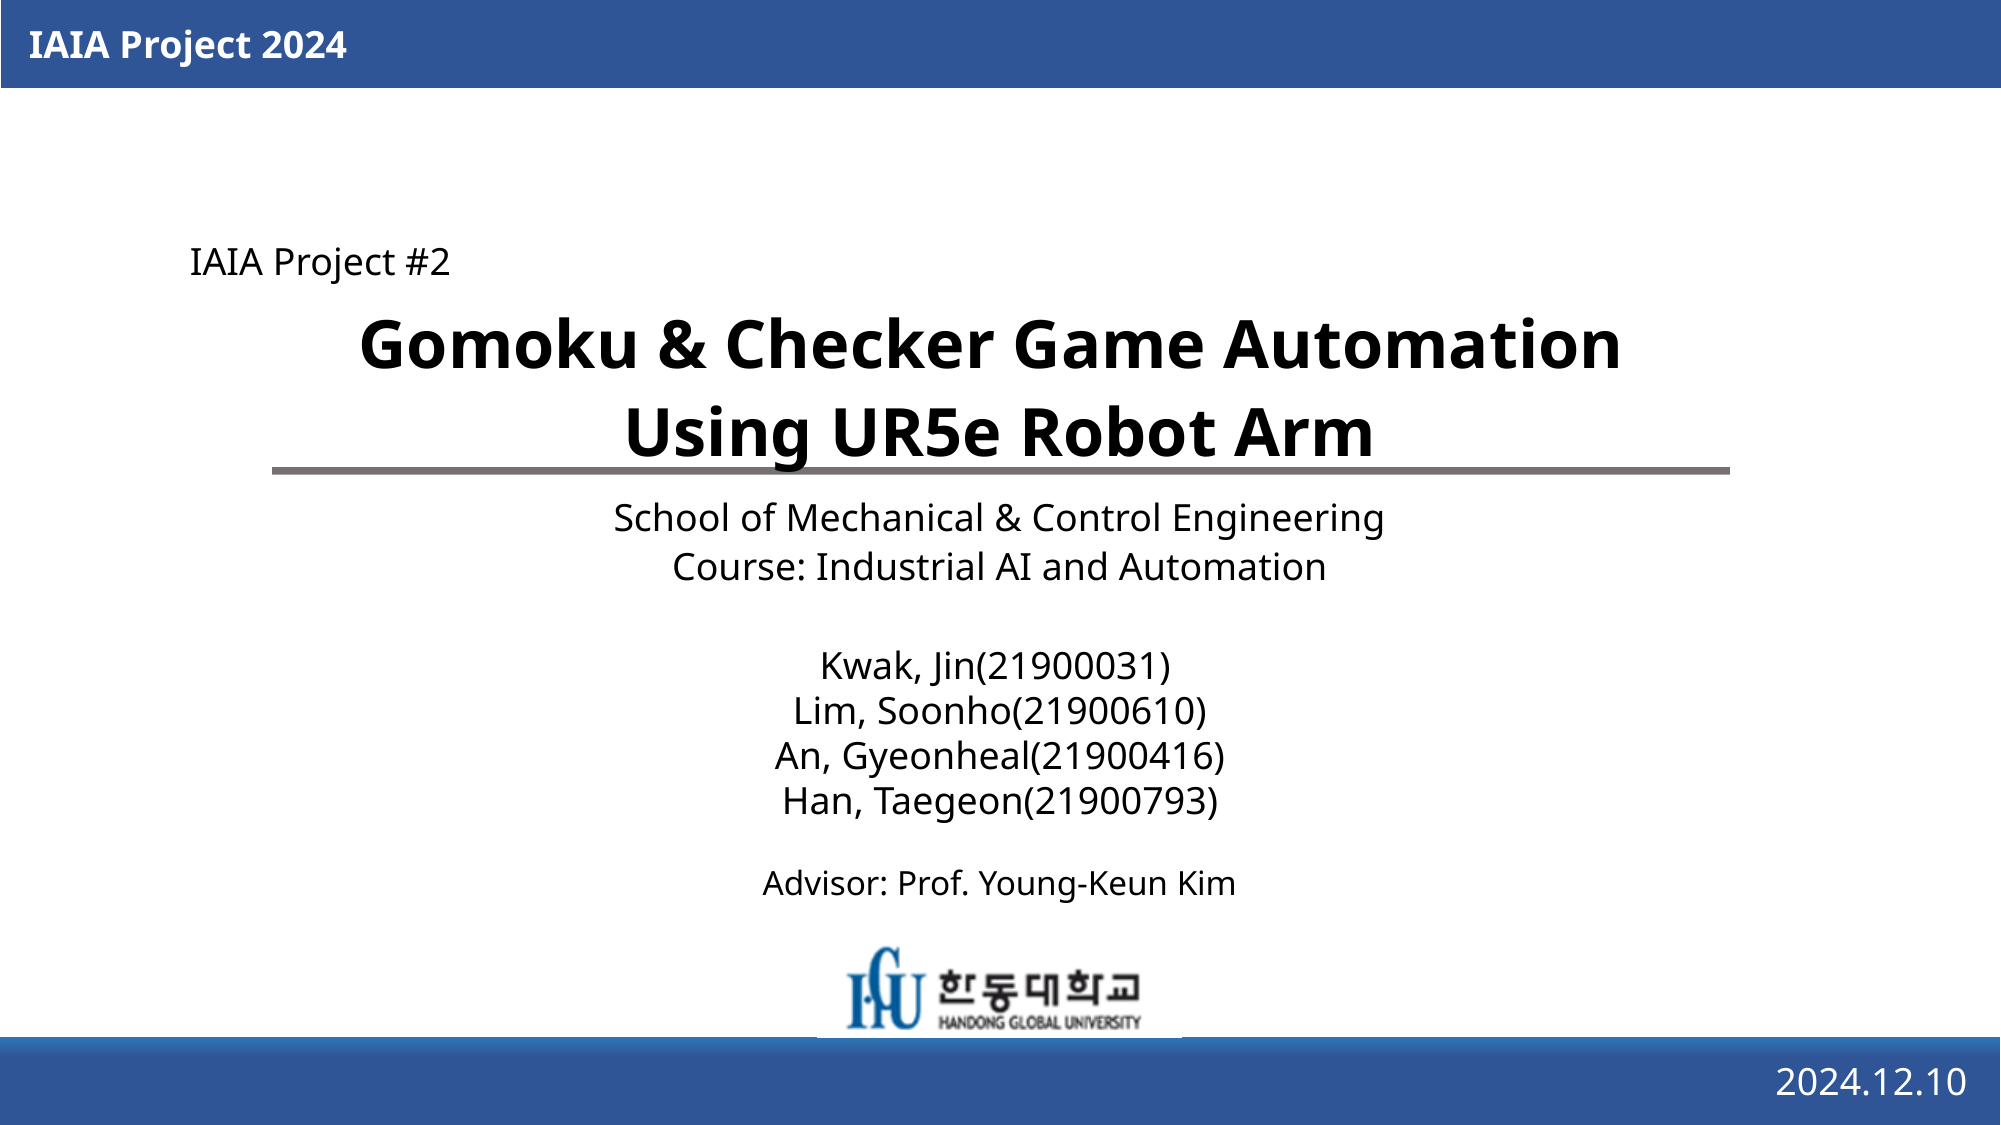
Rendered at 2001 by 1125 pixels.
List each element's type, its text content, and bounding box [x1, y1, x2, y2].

text_box [0, 0, 2000, 88]
text_box Gomoku & Checker Game Automation Using UR5e Robot Arm [135, 286, 1865, 478]
text_box [0, 1037, 2000, 1125]
picture [817, 932, 1183, 1038]
text_box IAIA Project 2024 [14, 13, 576, 74]
text_box School of Mechanical & Control Engineering Course: Industrial AI and Automation Kwak, Jin(21900031) Lim, Soonho(21900610) An, Gyeonheal(21900416) Han, Taegeon(21900793) Advisor: Prof. Young-Keun Kim [499, 481, 1501, 910]
text_box IAIA Project #2 [174, 225, 490, 290]
text_box 2024.12.10 [1742, 1050, 2000, 1111]
